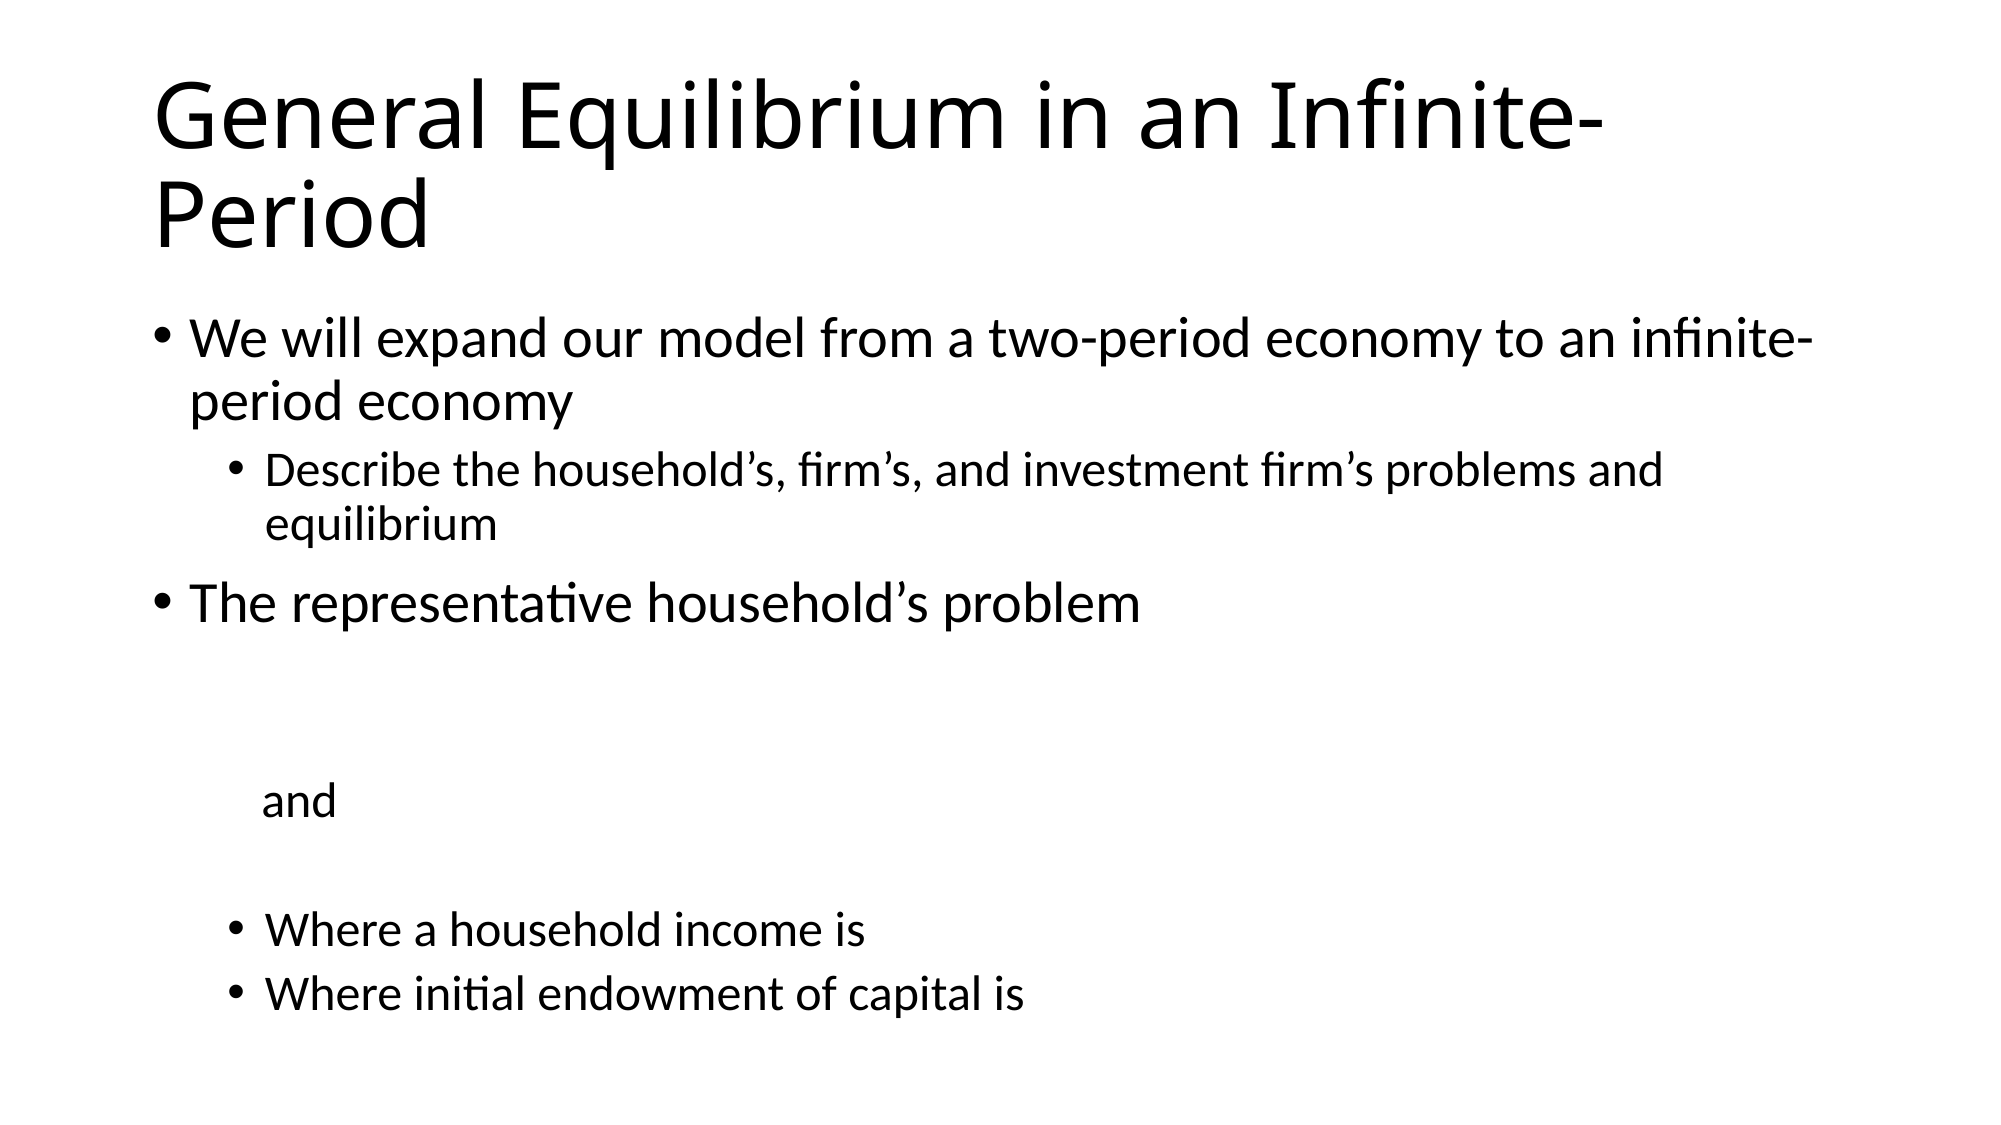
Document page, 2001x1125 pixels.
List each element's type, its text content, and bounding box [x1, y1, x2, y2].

title General Equilibrium in an Infinite-Period [137, 59, 1863, 278]
